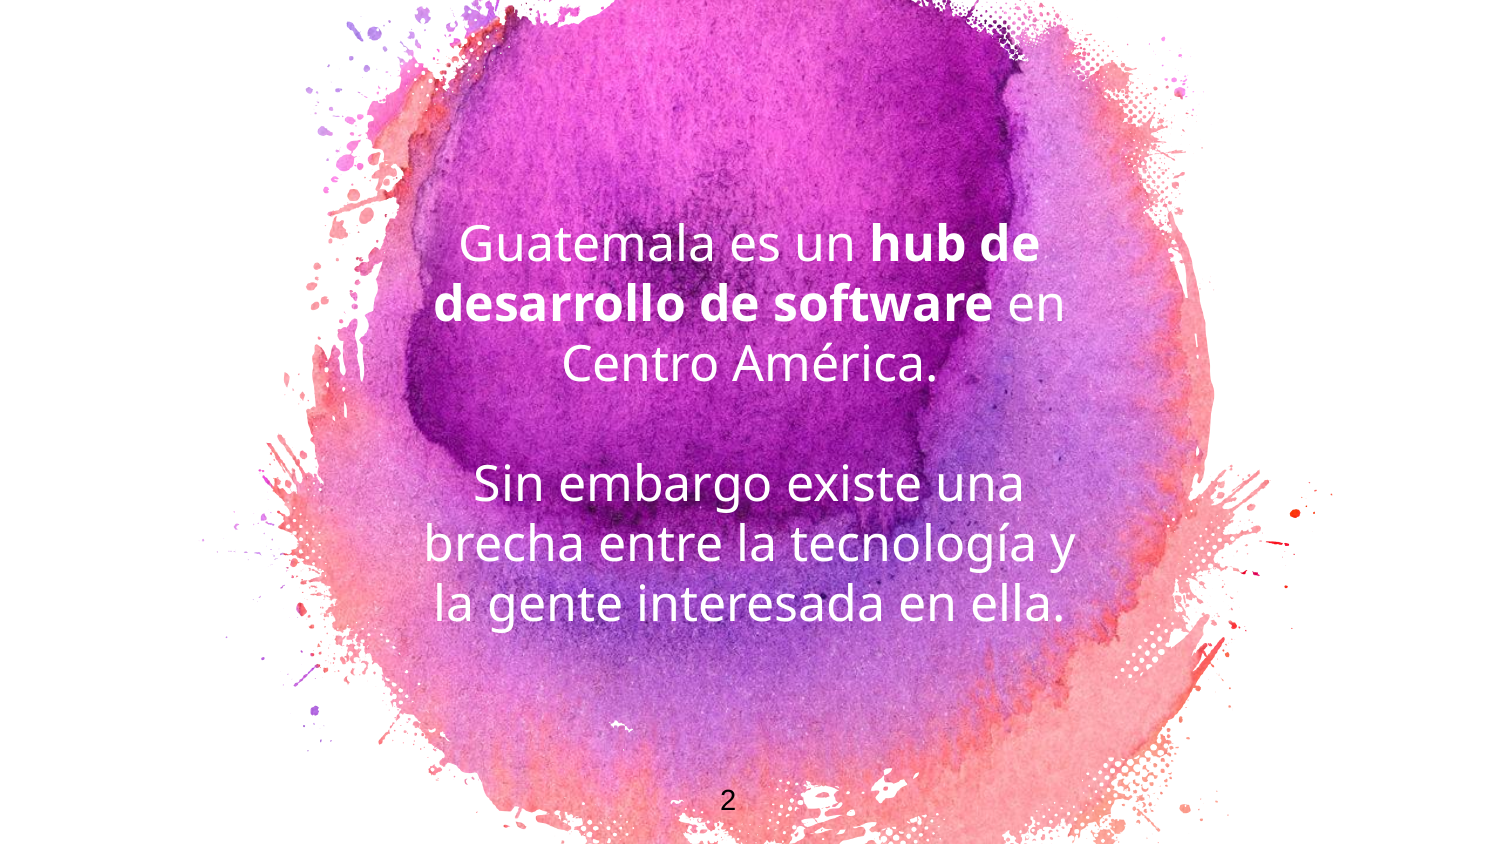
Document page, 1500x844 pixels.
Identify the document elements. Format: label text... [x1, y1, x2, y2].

list Guatemala es un hub de desarrollo de software en Centro América. Sin embargo existe una brecha entre la tecnología y la gente interesada en ella. [407, 137, 1093, 707]
slide_number 2 [705, 766, 795, 832]
picture [0, 0, 1500, 844]
